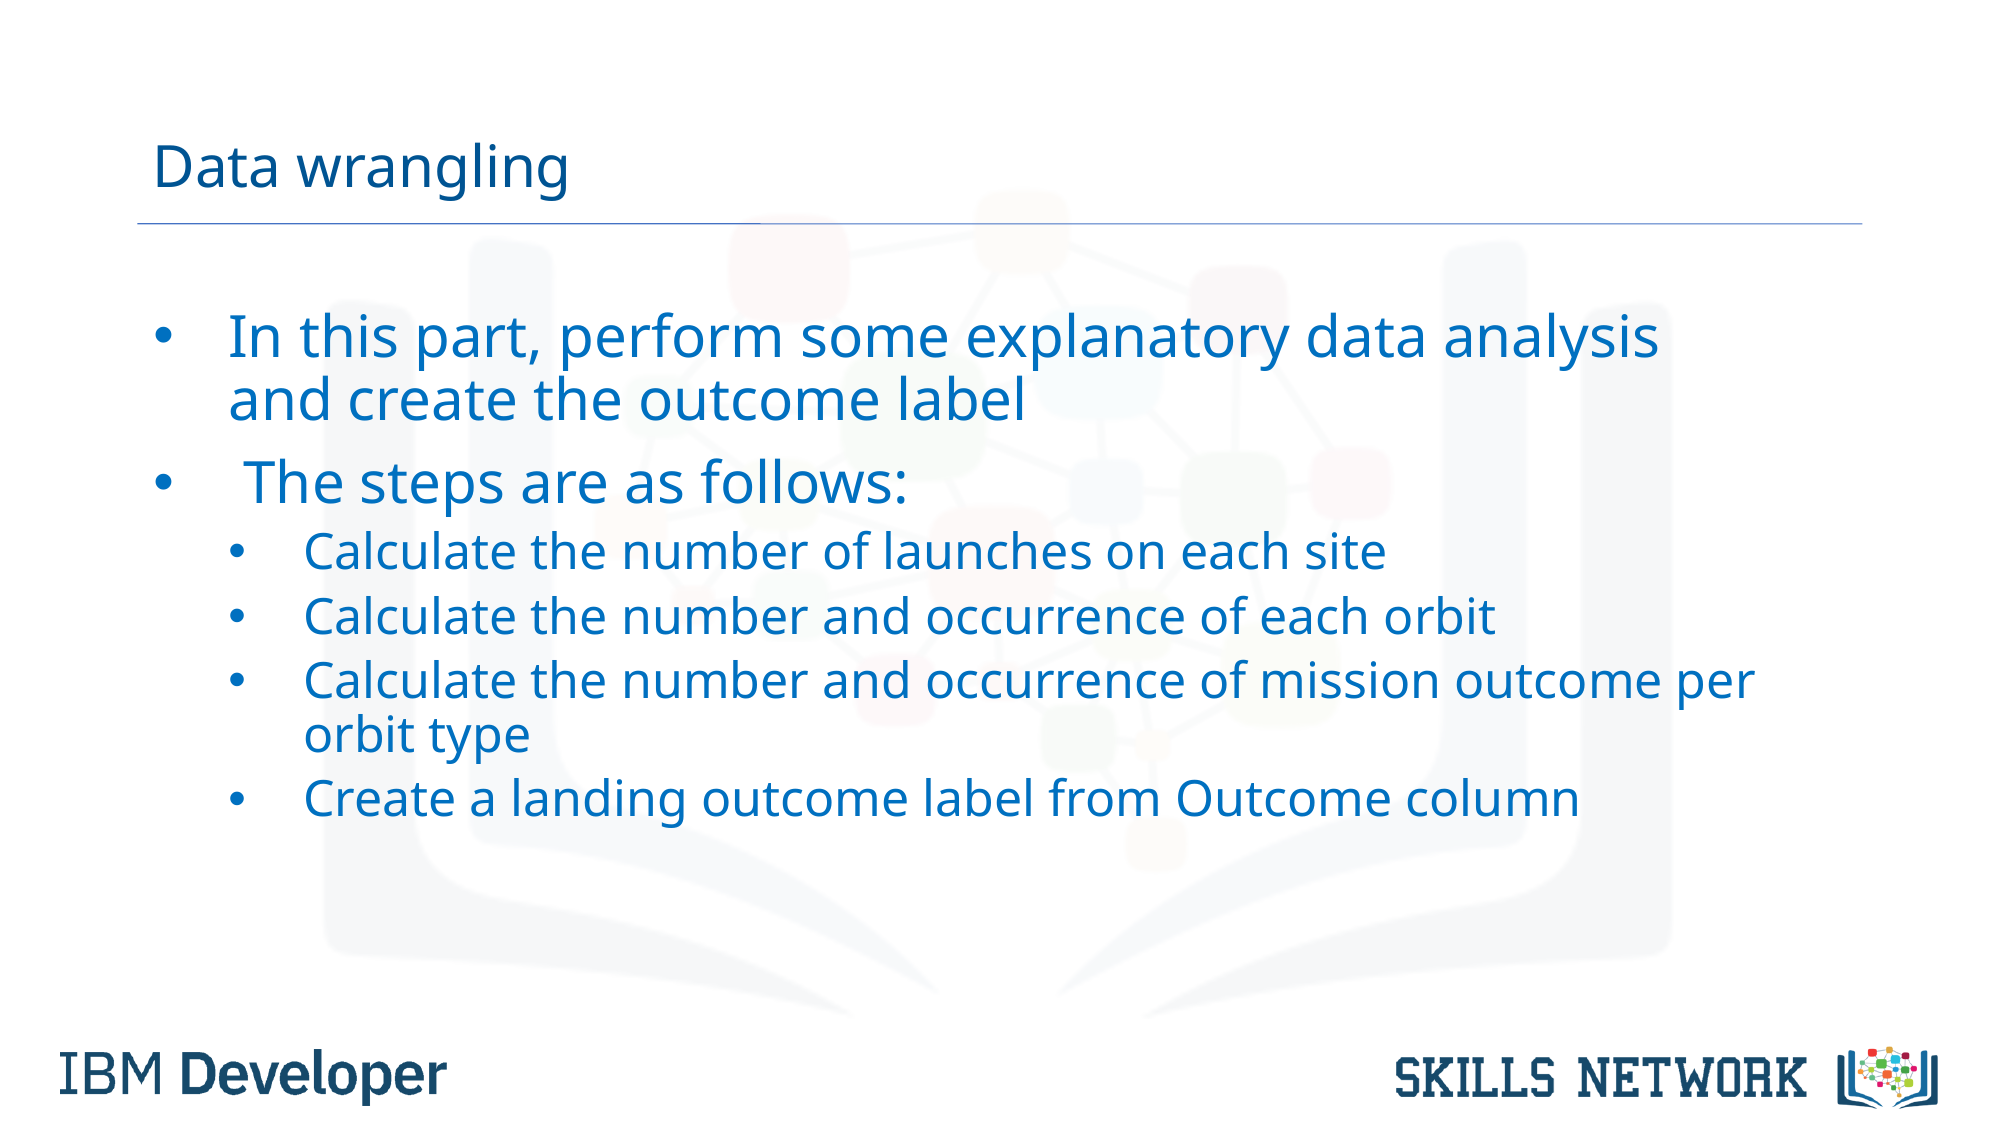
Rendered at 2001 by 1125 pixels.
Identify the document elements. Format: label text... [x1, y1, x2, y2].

title Data wrangling [137, 59, 1863, 278]
picture [1390, 1045, 1945, 1111]
list In this part, perform some explanatory data analysis and create the outcome label The steps are as follows: Calculate the number of launches on each site Calculate the number and occurrence of each orbit Calculate the number and occurrence of mission outcome per orbit type Create a landing outcome label from Outcome column [138, 299, 1785, 1014]
picture [55, 1045, 459, 1108]
